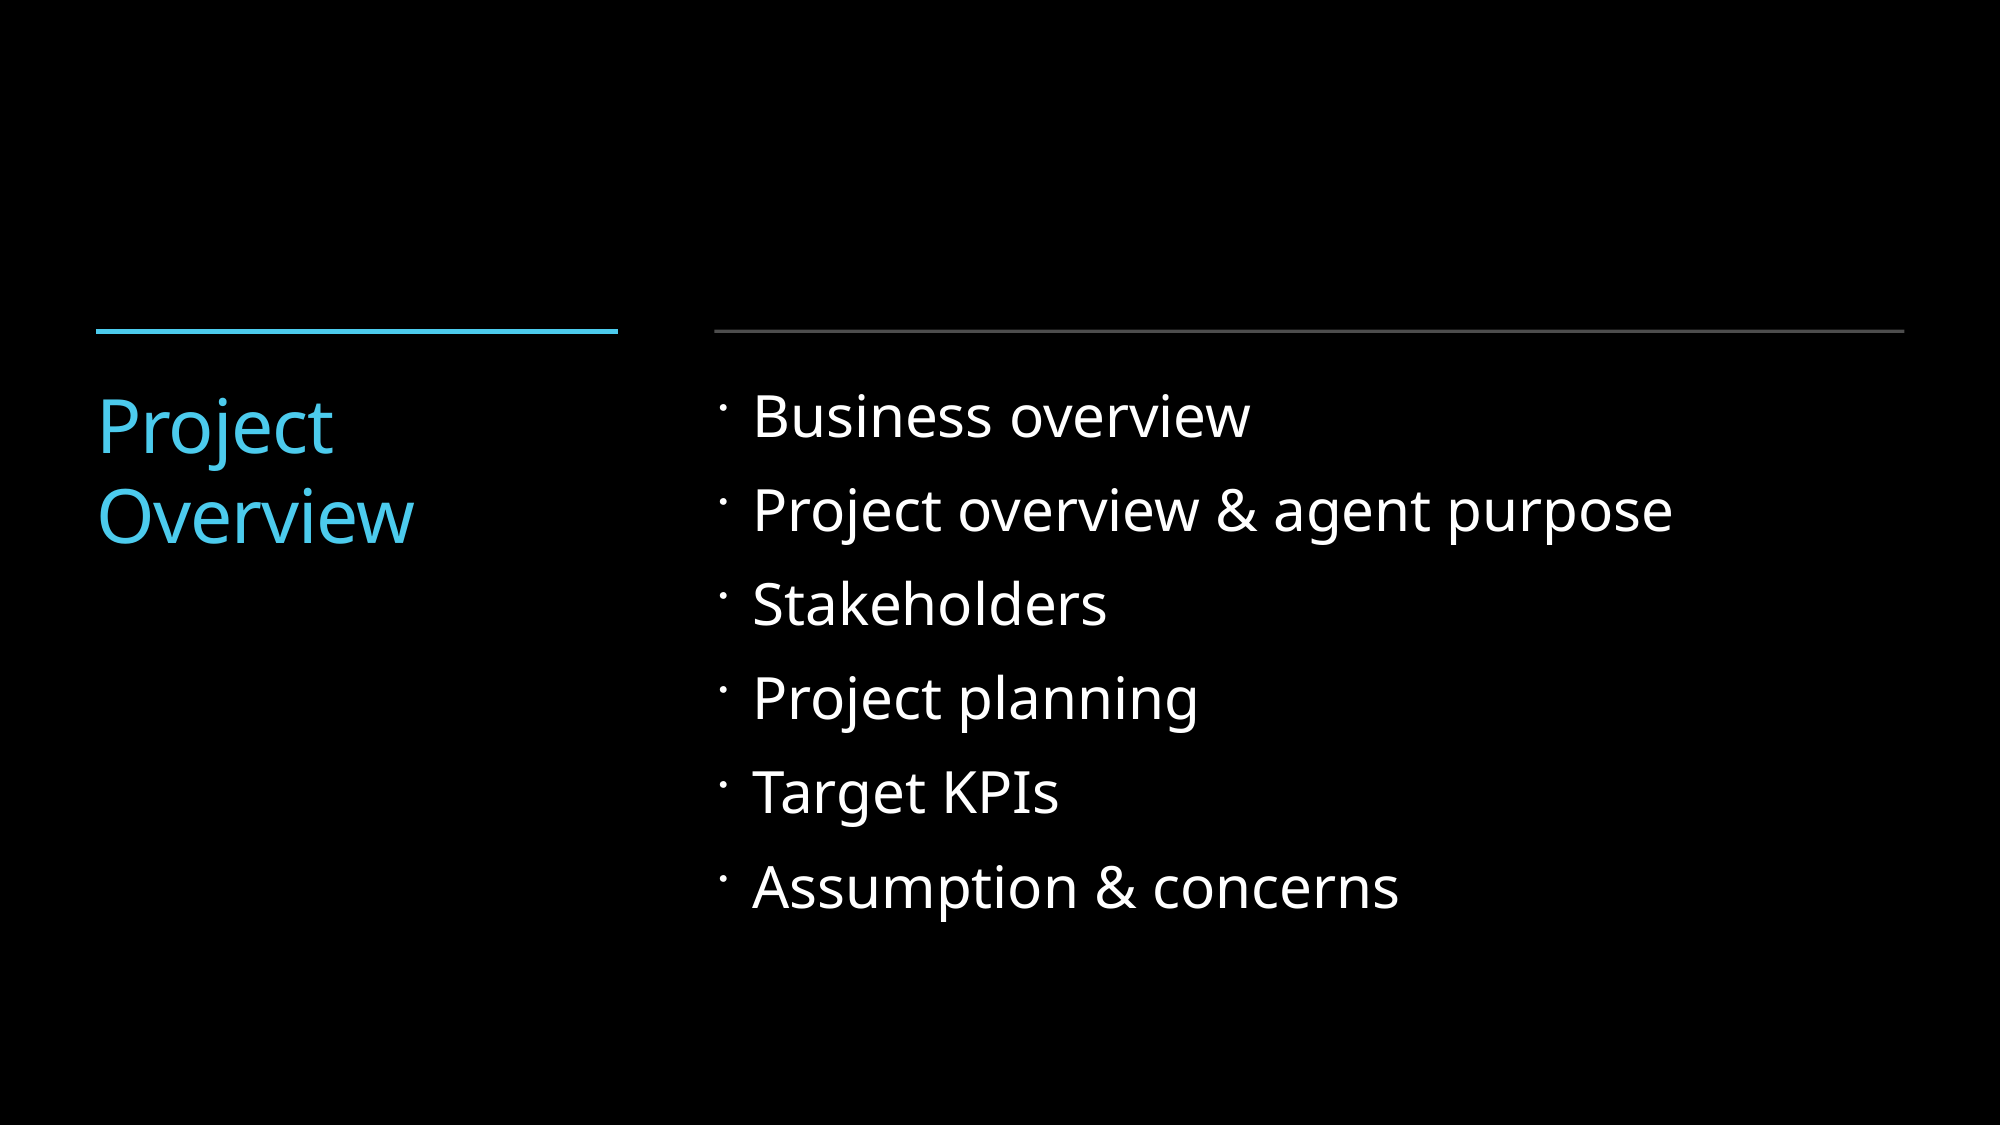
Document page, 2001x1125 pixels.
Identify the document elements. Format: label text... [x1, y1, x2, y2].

title Project Overview [96, 378, 618, 561]
list Business overview Project overview & agent purpose Stakeholders Project planning Target KPIs Assumption & concerns [714, 378, 1905, 937]
